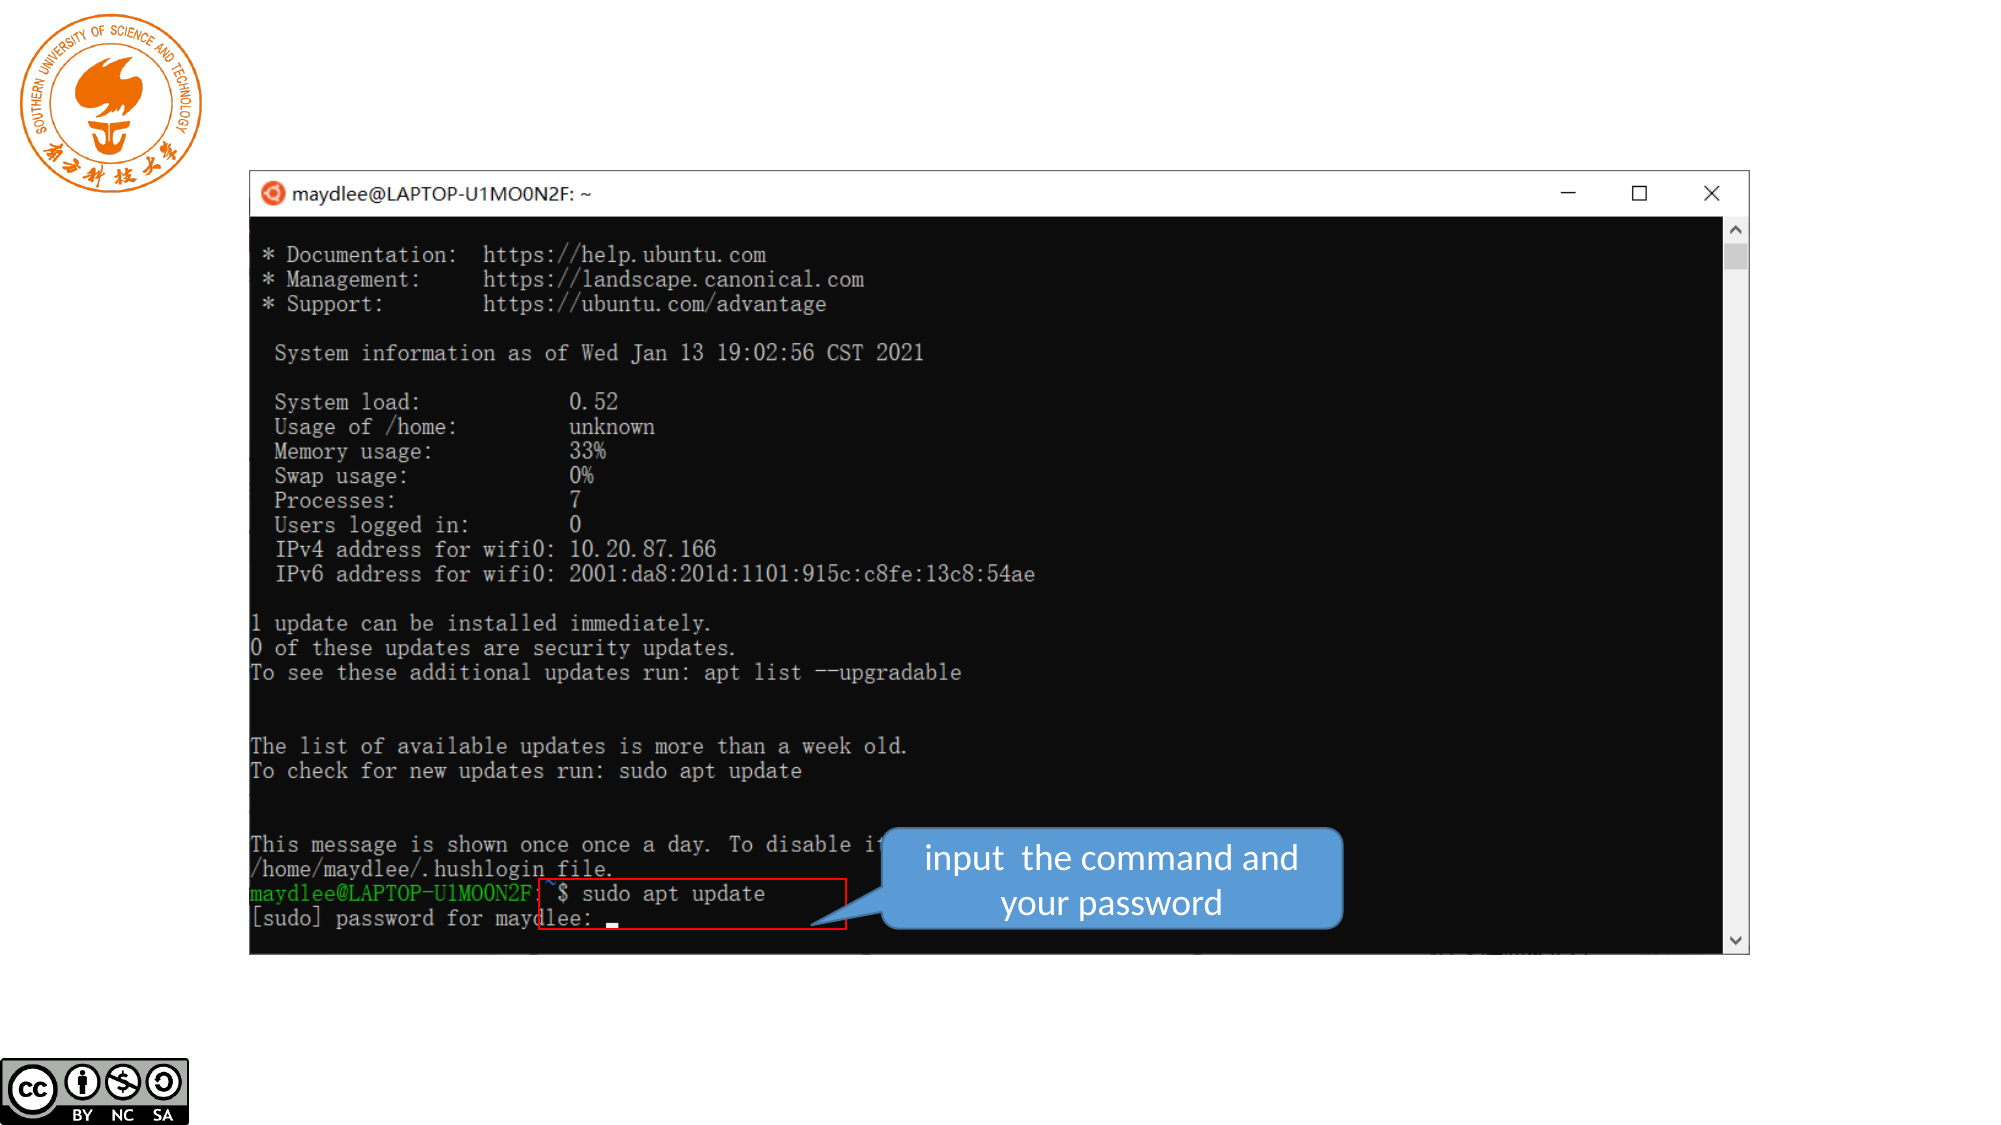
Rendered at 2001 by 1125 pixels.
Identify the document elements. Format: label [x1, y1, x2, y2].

picture [0, 1058, 189, 1125]
picture [249, 170, 1750, 955]
picture [18, 11, 202, 194]
